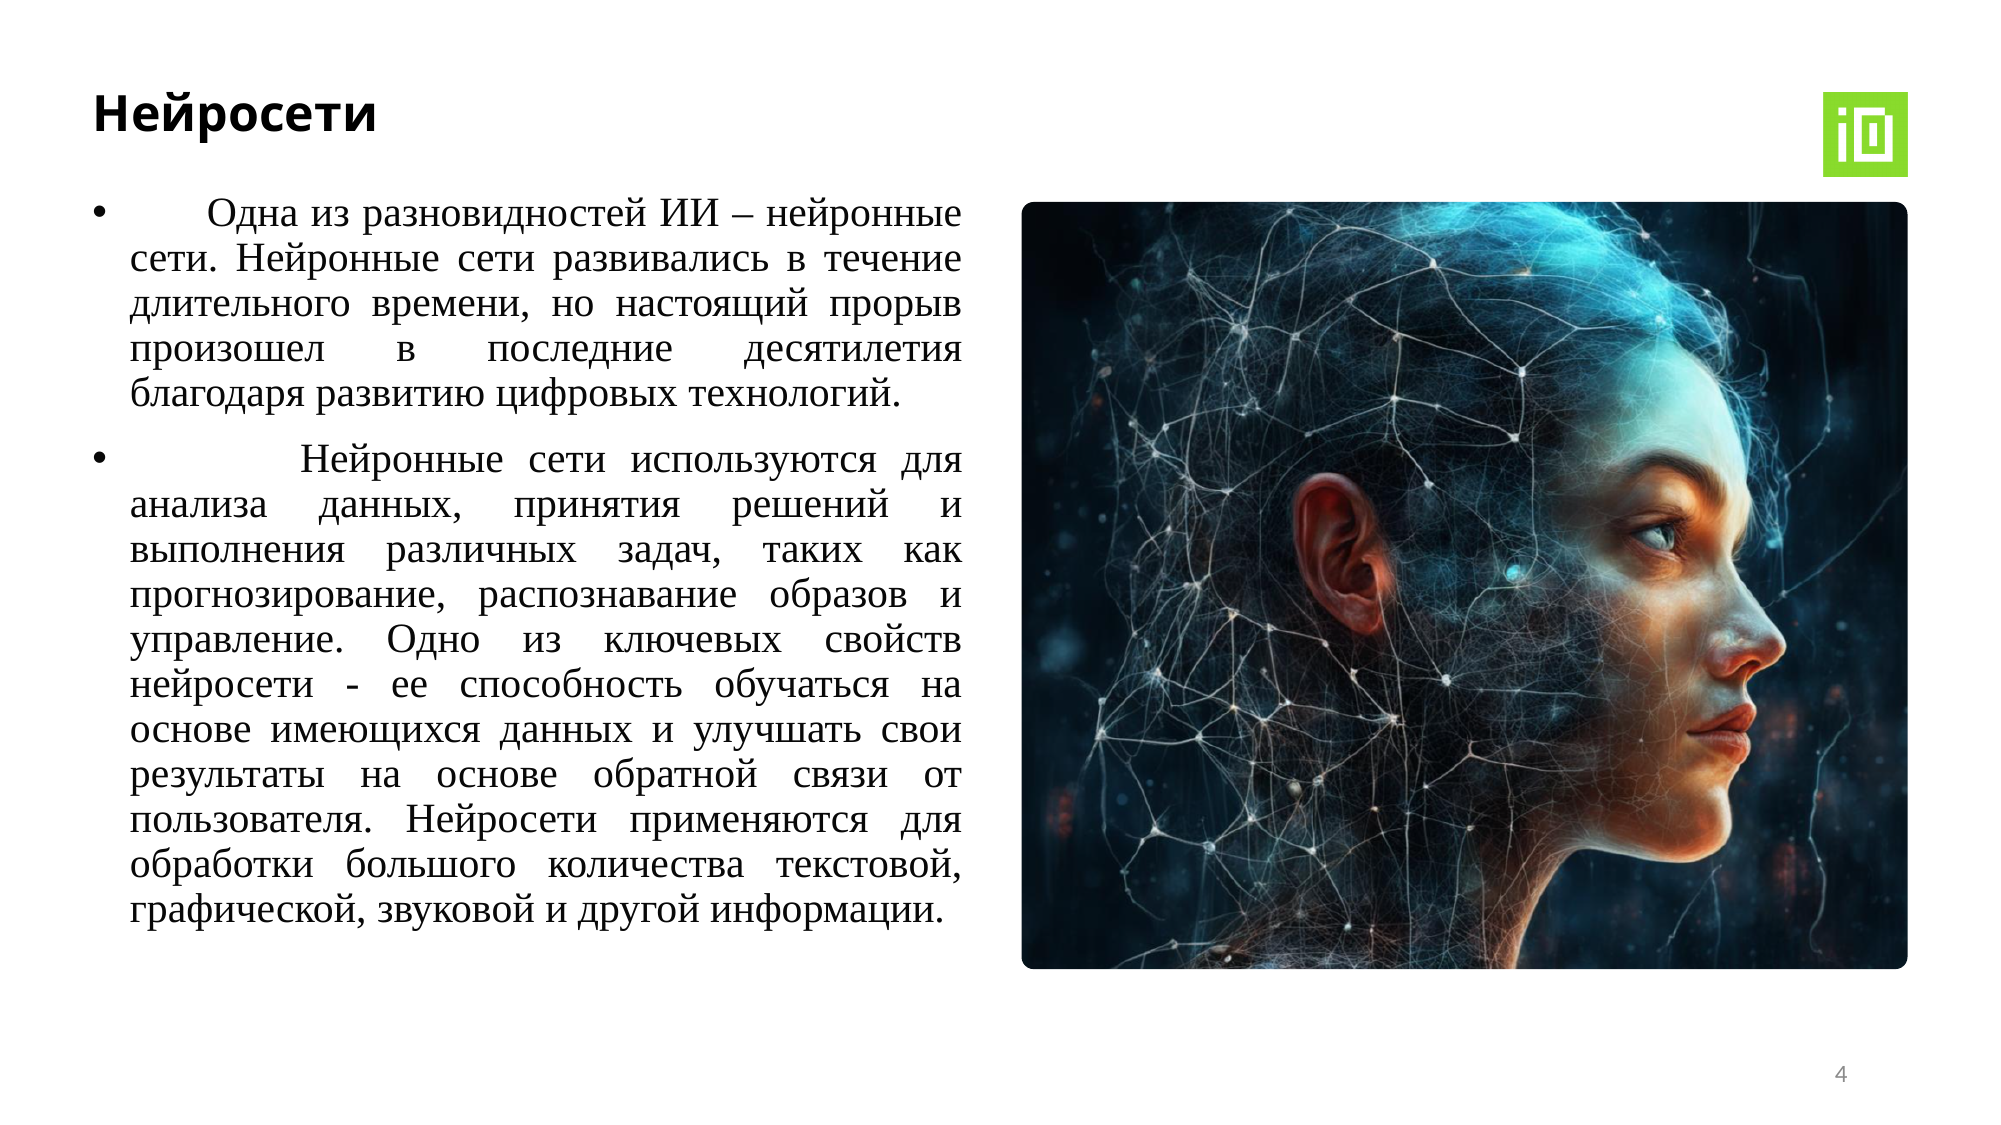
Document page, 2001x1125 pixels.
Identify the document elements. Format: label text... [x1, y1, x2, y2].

picture [1822, 92, 1908, 177]
title Нейросети [77, 46, 1578, 184]
text_box Одна из разновидностей ИИ – нейронные сети. Нейронные сети развивались в течение длительного времени, но настоящий прорыв произошел в последние десятилетия благодаря развитию цифровых технологий. Нейронные сети используются для анализа данных, принятия решений и выполнения различных задач, таких как прогнозирование, распознавание образов и управление. Одно из ключевых свойств нейросети - ее способность обучаться на основе имеющихся данных и улучшать свои результаты на основе обратной связи от пользователя. Нейросети применяются для обработки большого количества текстовой, графической, звуковой и другой информации. [77, 183, 978, 1024]
picture [1021, 201, 1908, 970]
slide_number 4 [1412, 1042, 1863, 1103]
